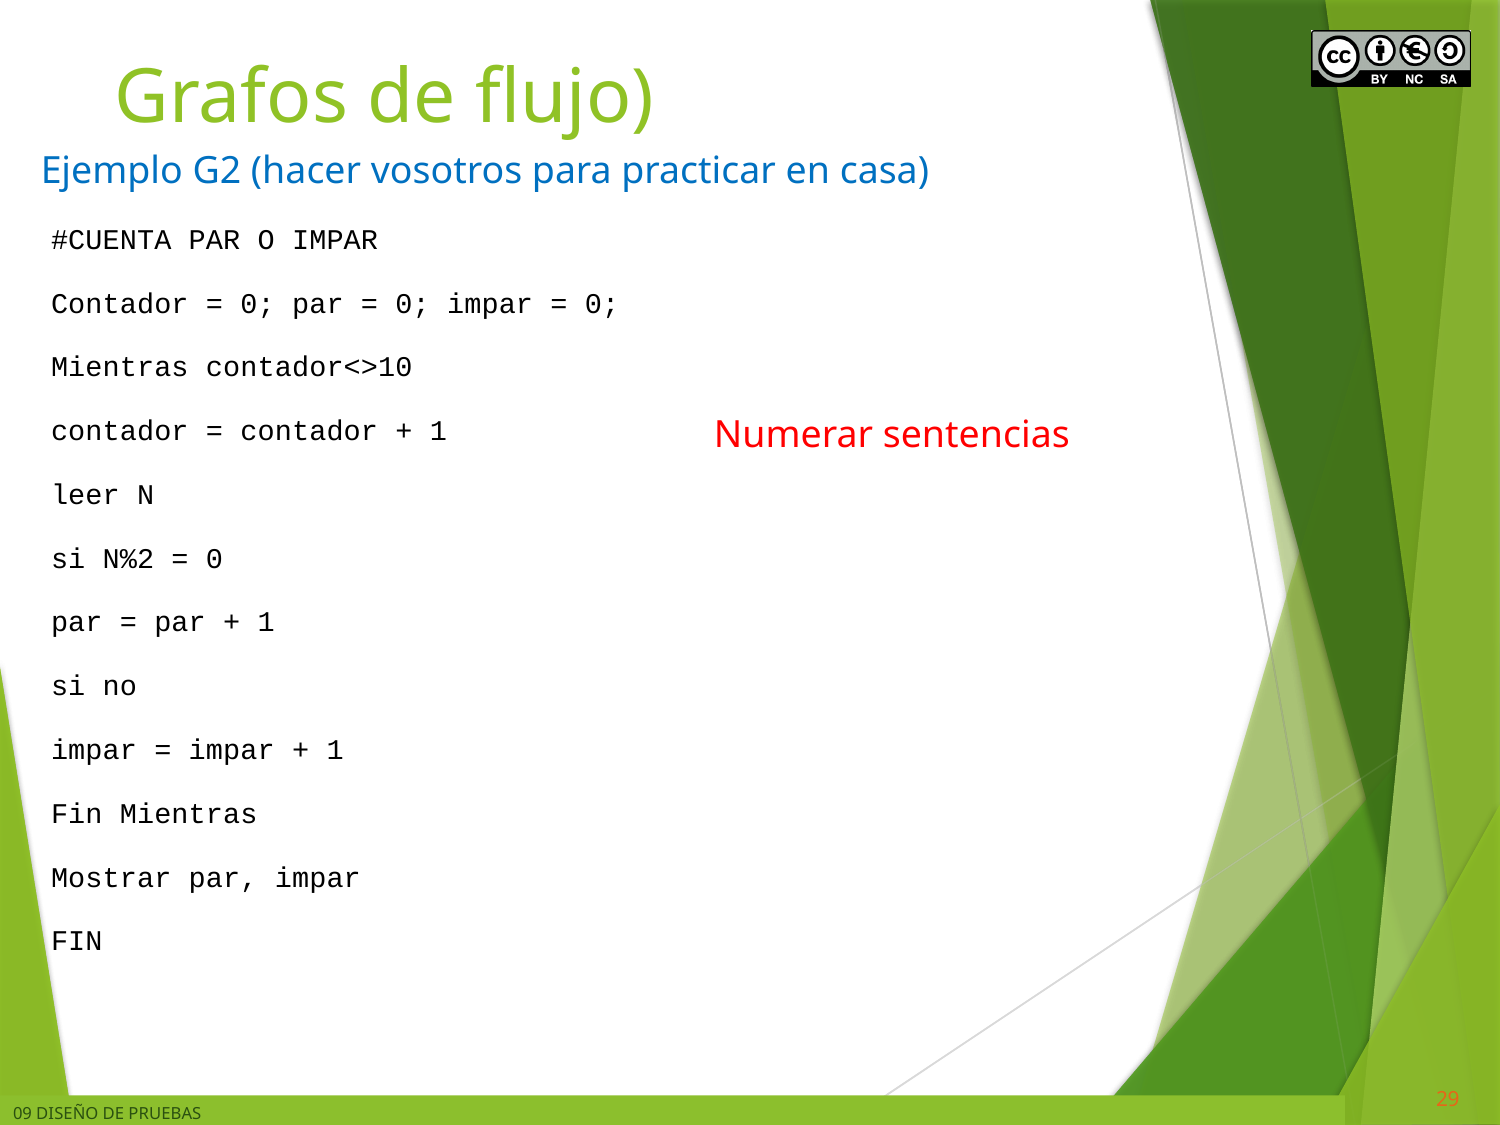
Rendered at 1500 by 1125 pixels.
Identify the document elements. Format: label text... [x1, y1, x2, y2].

picture [1311, 30, 1471, 87]
text_box Numerar sentencias [699, 402, 1292, 462]
title Grafos de flujo) [99, 39, 1235, 149]
text_box Ejemplo G2 (hacer vosotros para practicar en casa) [25, 138, 995, 199]
list #CUENTA PAR O IMPAR Contador = 0; par = 0; impar = 0; Mientras contador<>10 contador = contador + 1 leer N si N%2 = 0 par = par + 1 si no impar = impar + 1 Fin Mientras Mostrar par, impar FIN [26, 199, 929, 968]
